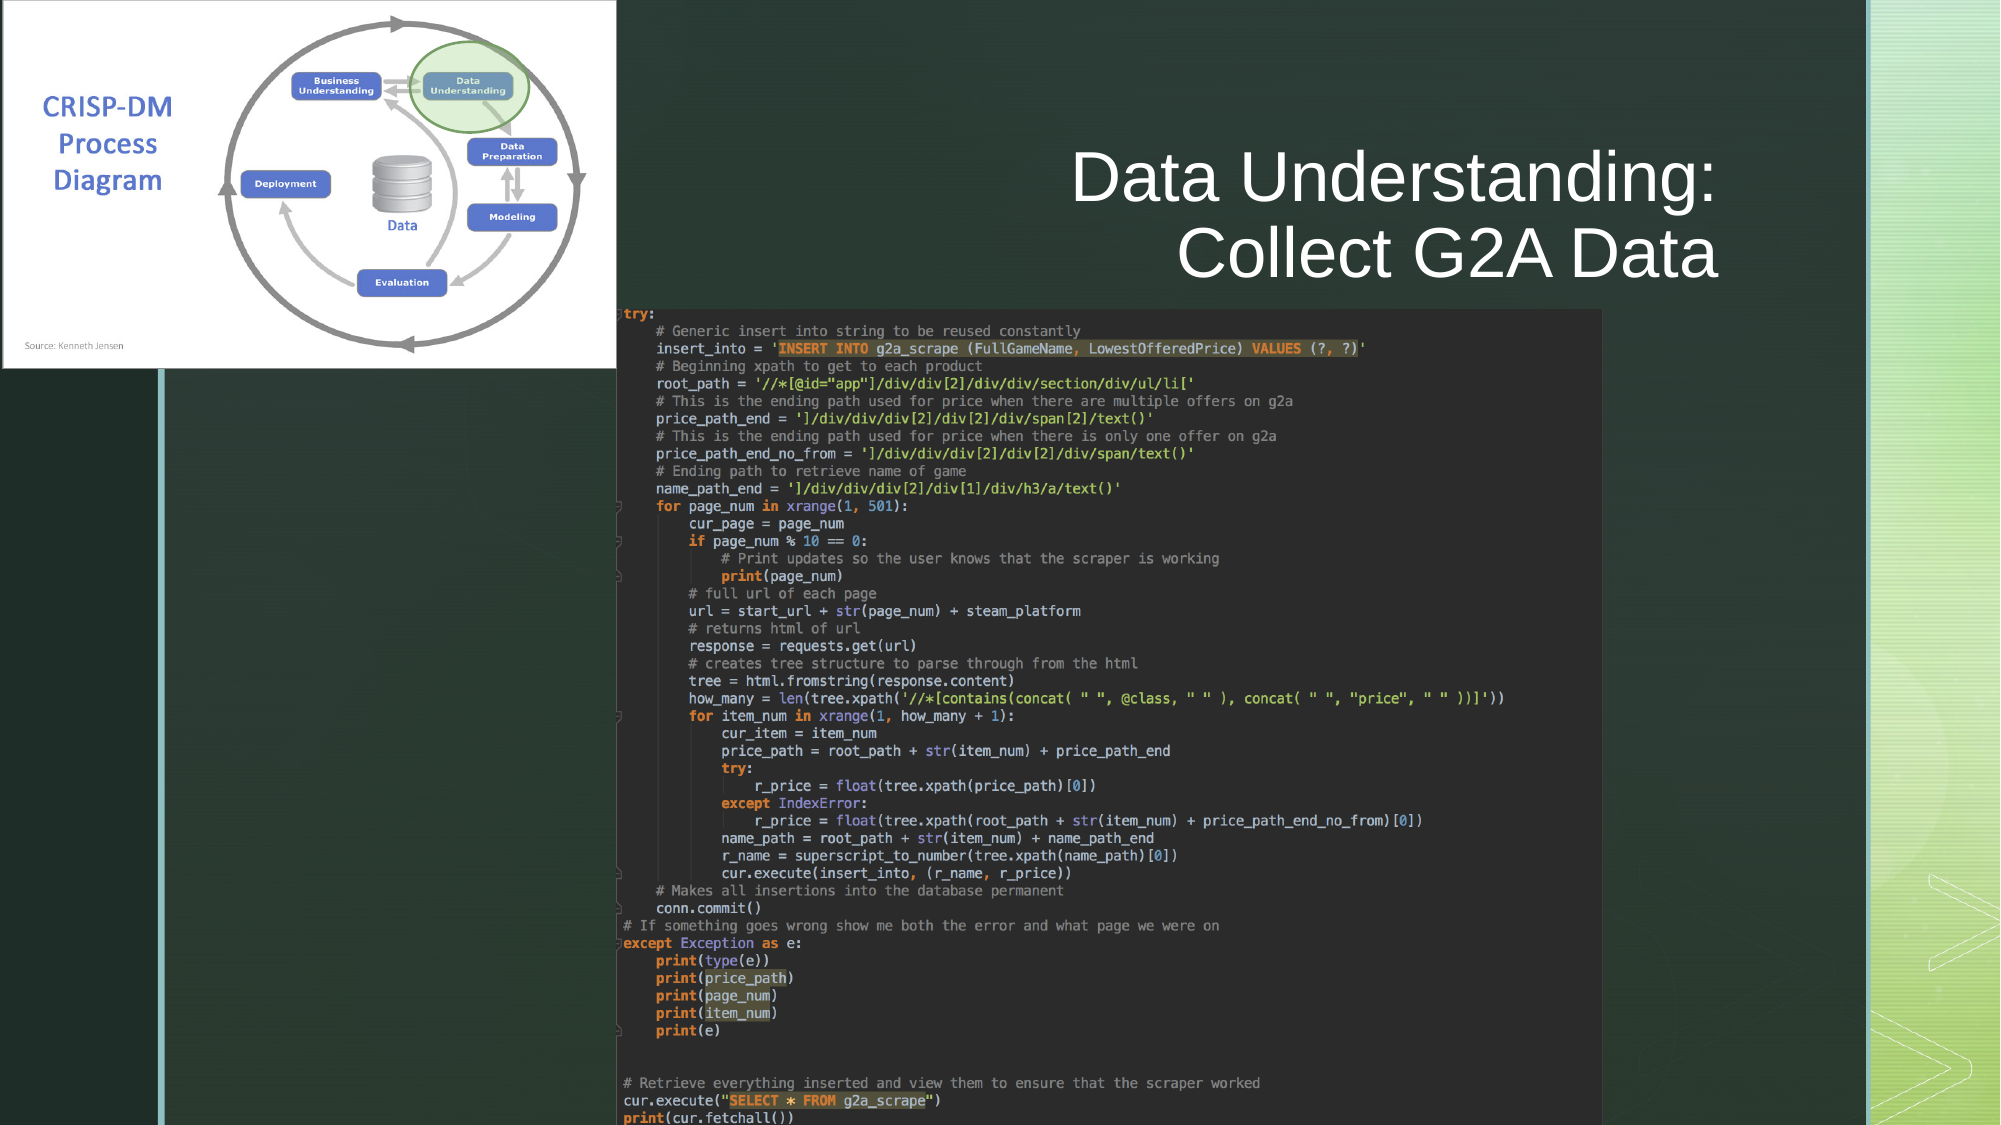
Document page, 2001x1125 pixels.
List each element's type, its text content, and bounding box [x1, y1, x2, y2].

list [616, 309, 1603, 1125]
picture [2, 0, 617, 369]
picture [1871, 0, 2001, 1125]
title Data Understanding: Collect G2A Data [617, 132, 1734, 310]
